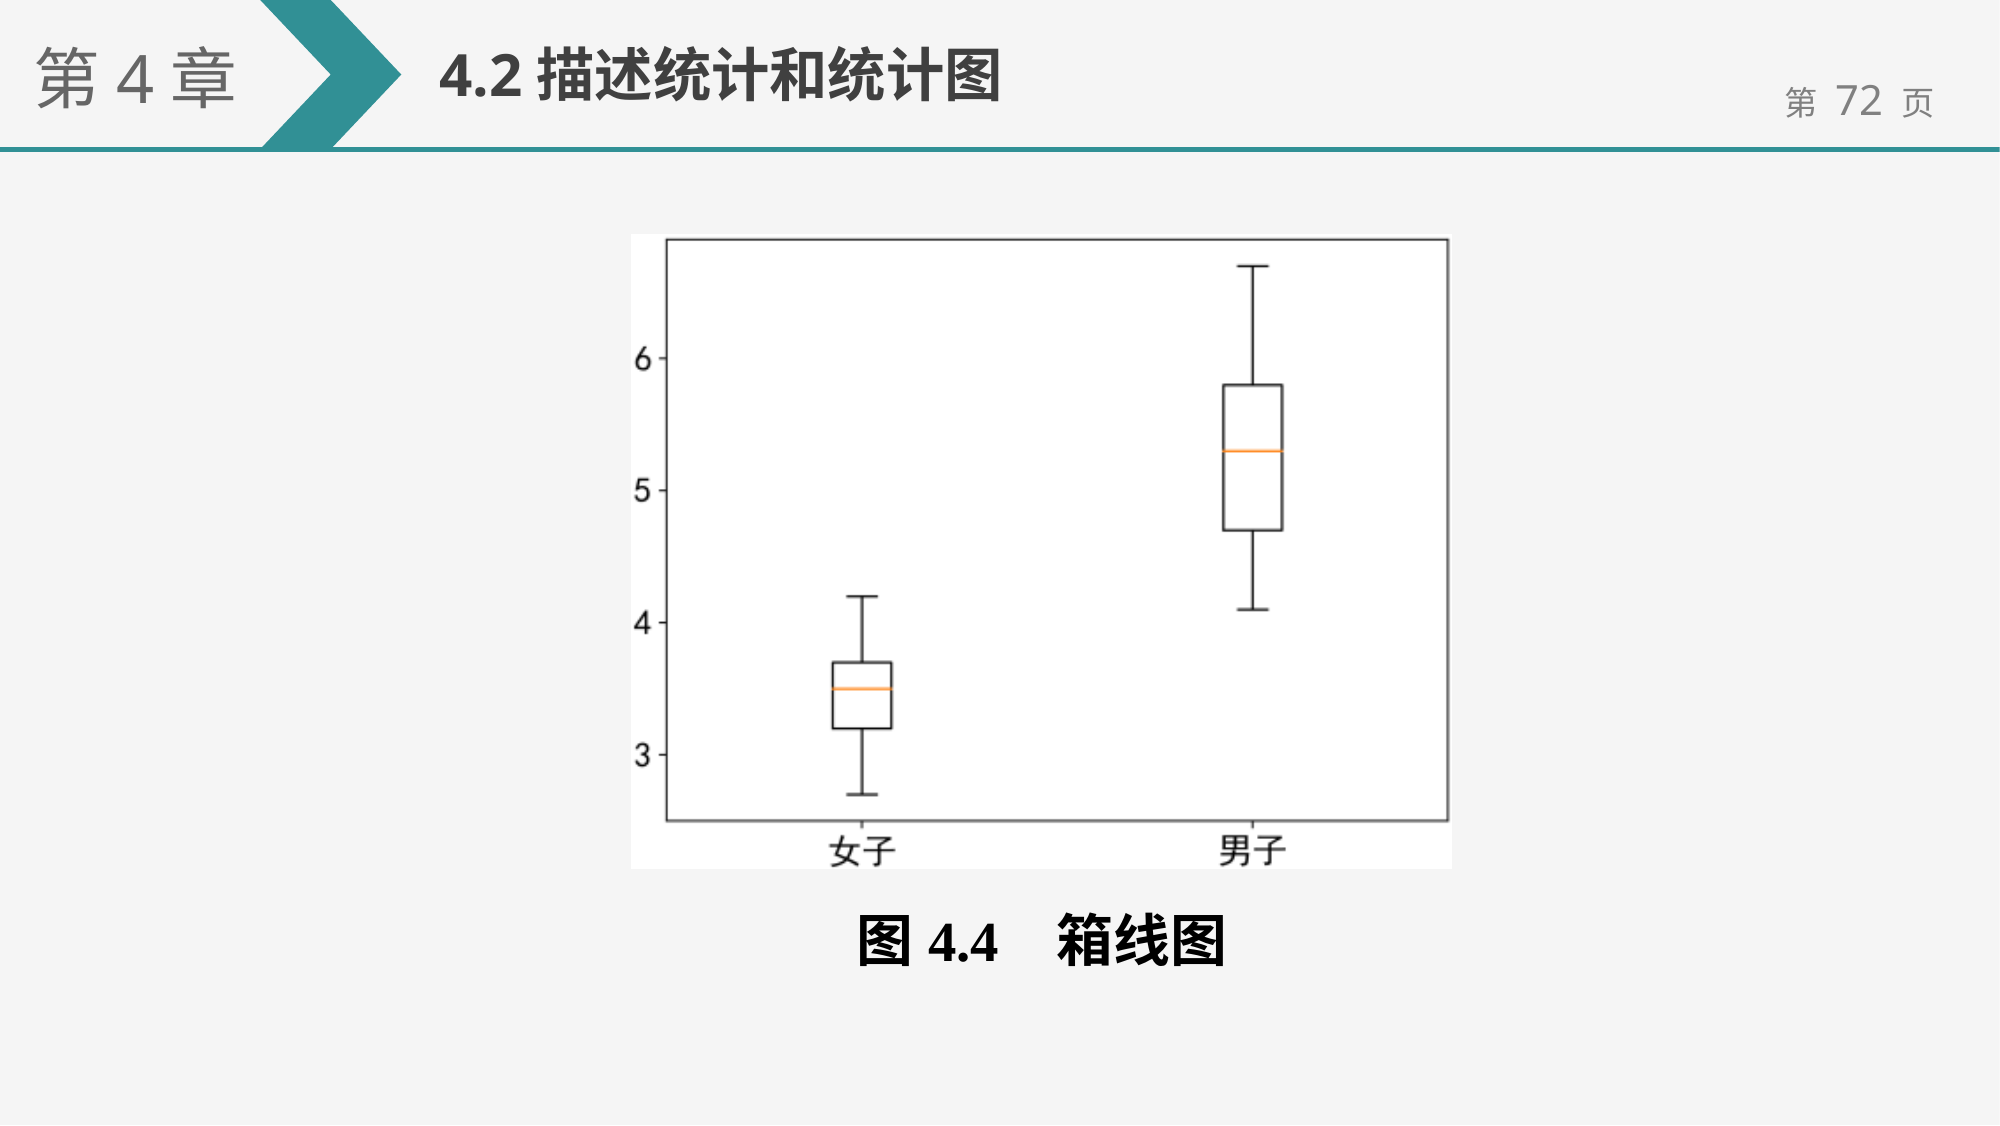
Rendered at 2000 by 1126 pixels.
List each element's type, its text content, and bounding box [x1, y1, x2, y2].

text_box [59, 218, 1907, 1048]
text_box [258, 0, 403, 148]
text_box 第4章 [19, 29, 253, 125]
text_box 4.2描述统计和统计图 [424, 31, 1366, 116]
